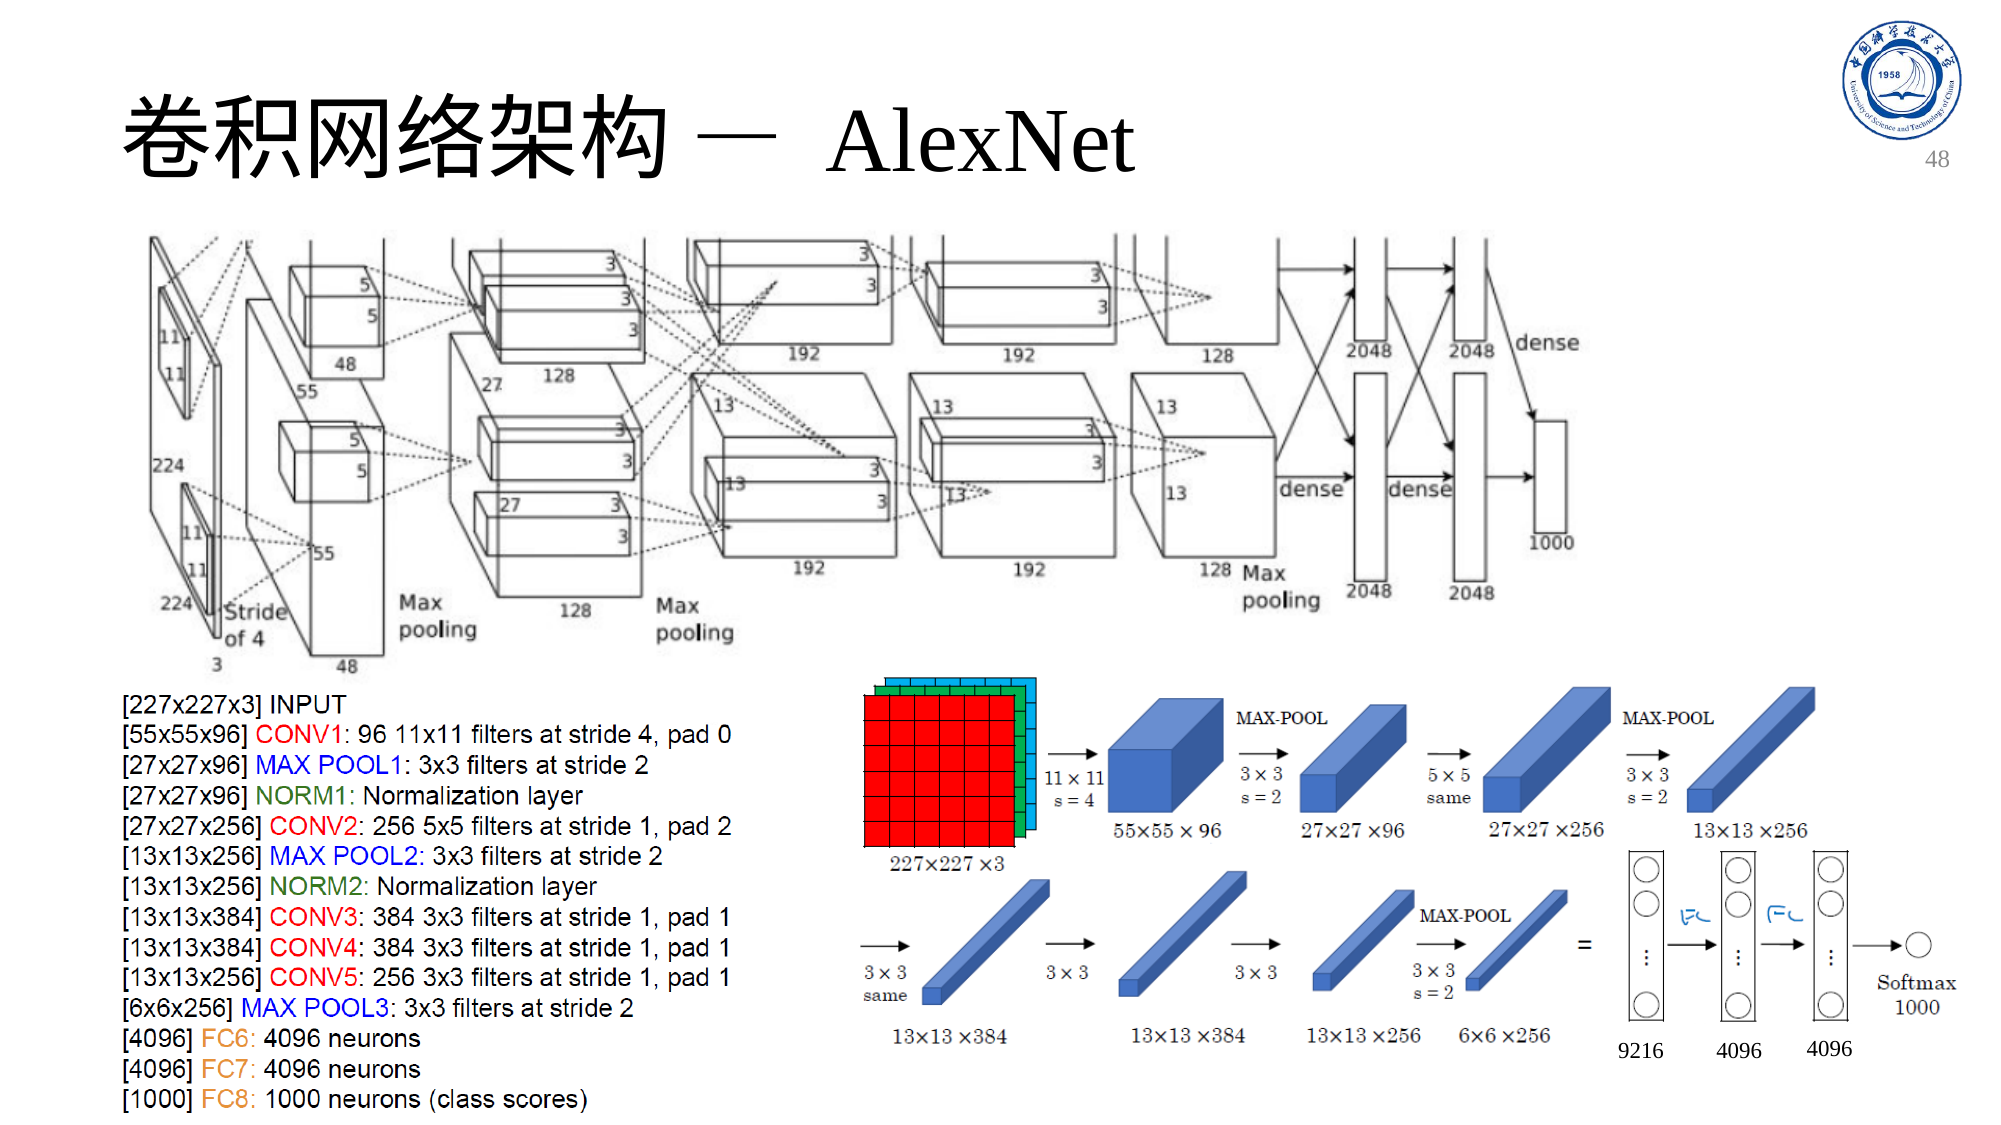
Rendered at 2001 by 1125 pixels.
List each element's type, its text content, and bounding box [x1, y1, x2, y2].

picture [1839, 17, 1965, 127]
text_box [105, 665, 798, 1123]
picture [130, 202, 1590, 708]
slide_number 48 [1514, 127, 1965, 188]
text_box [860, 671, 1958, 1072]
title 卷积网络架构 — AlexNet [105, 59, 1900, 223]
